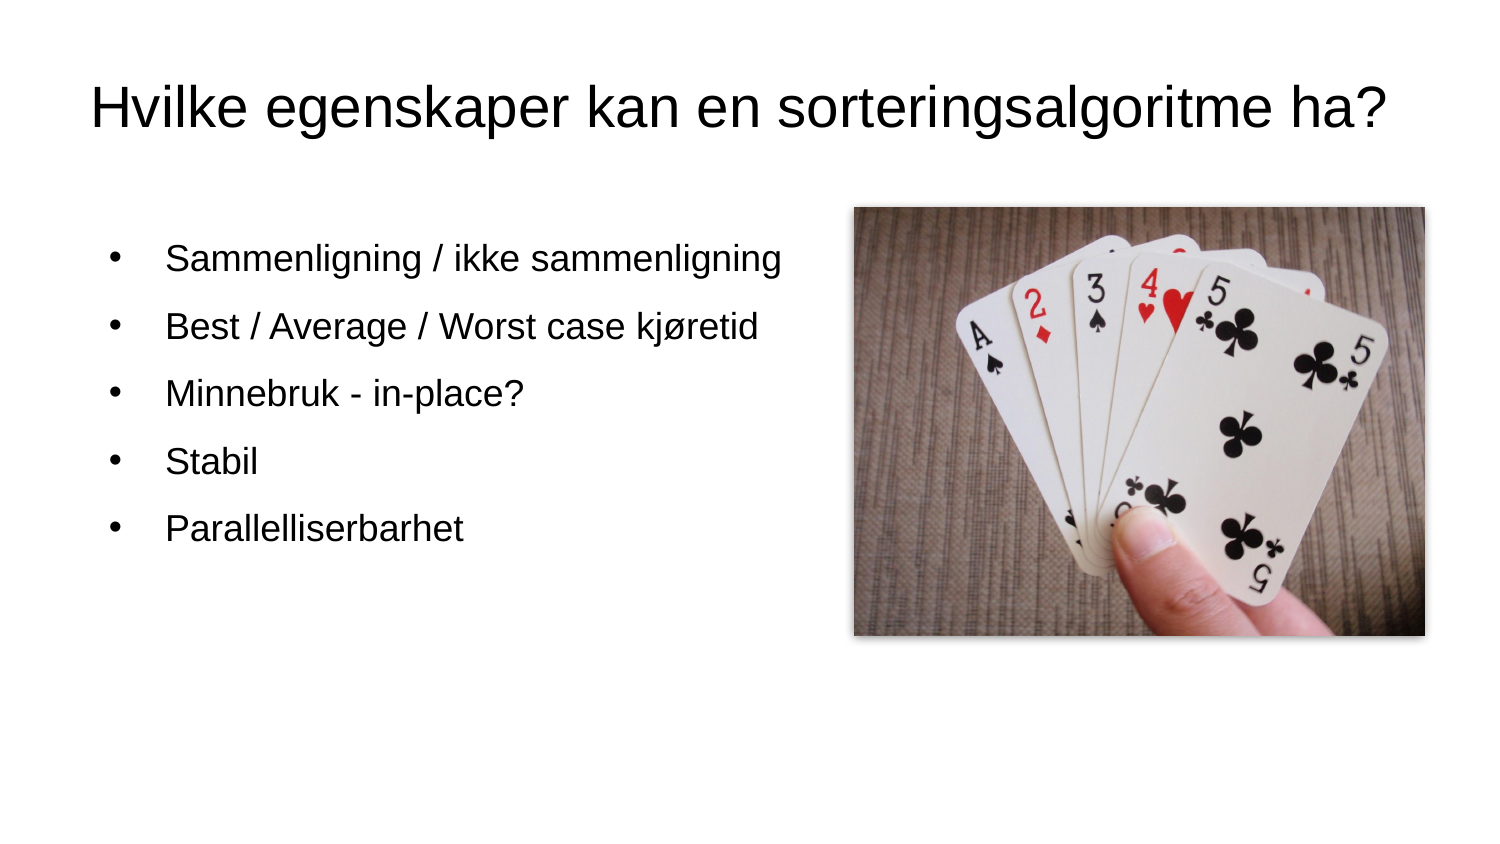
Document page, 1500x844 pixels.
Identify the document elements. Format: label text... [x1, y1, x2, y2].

title Hvilke egenskaper kan en sorteringsalgoritme ha? [75, 33, 1425, 175]
list Sammenligning / ikke sammenligning Best / Average / Worst case kjøretid Minnebruk - in-place? Stabil Parallelliserbarhet [75, 196, 812, 754]
picture [854, 207, 1426, 636]
